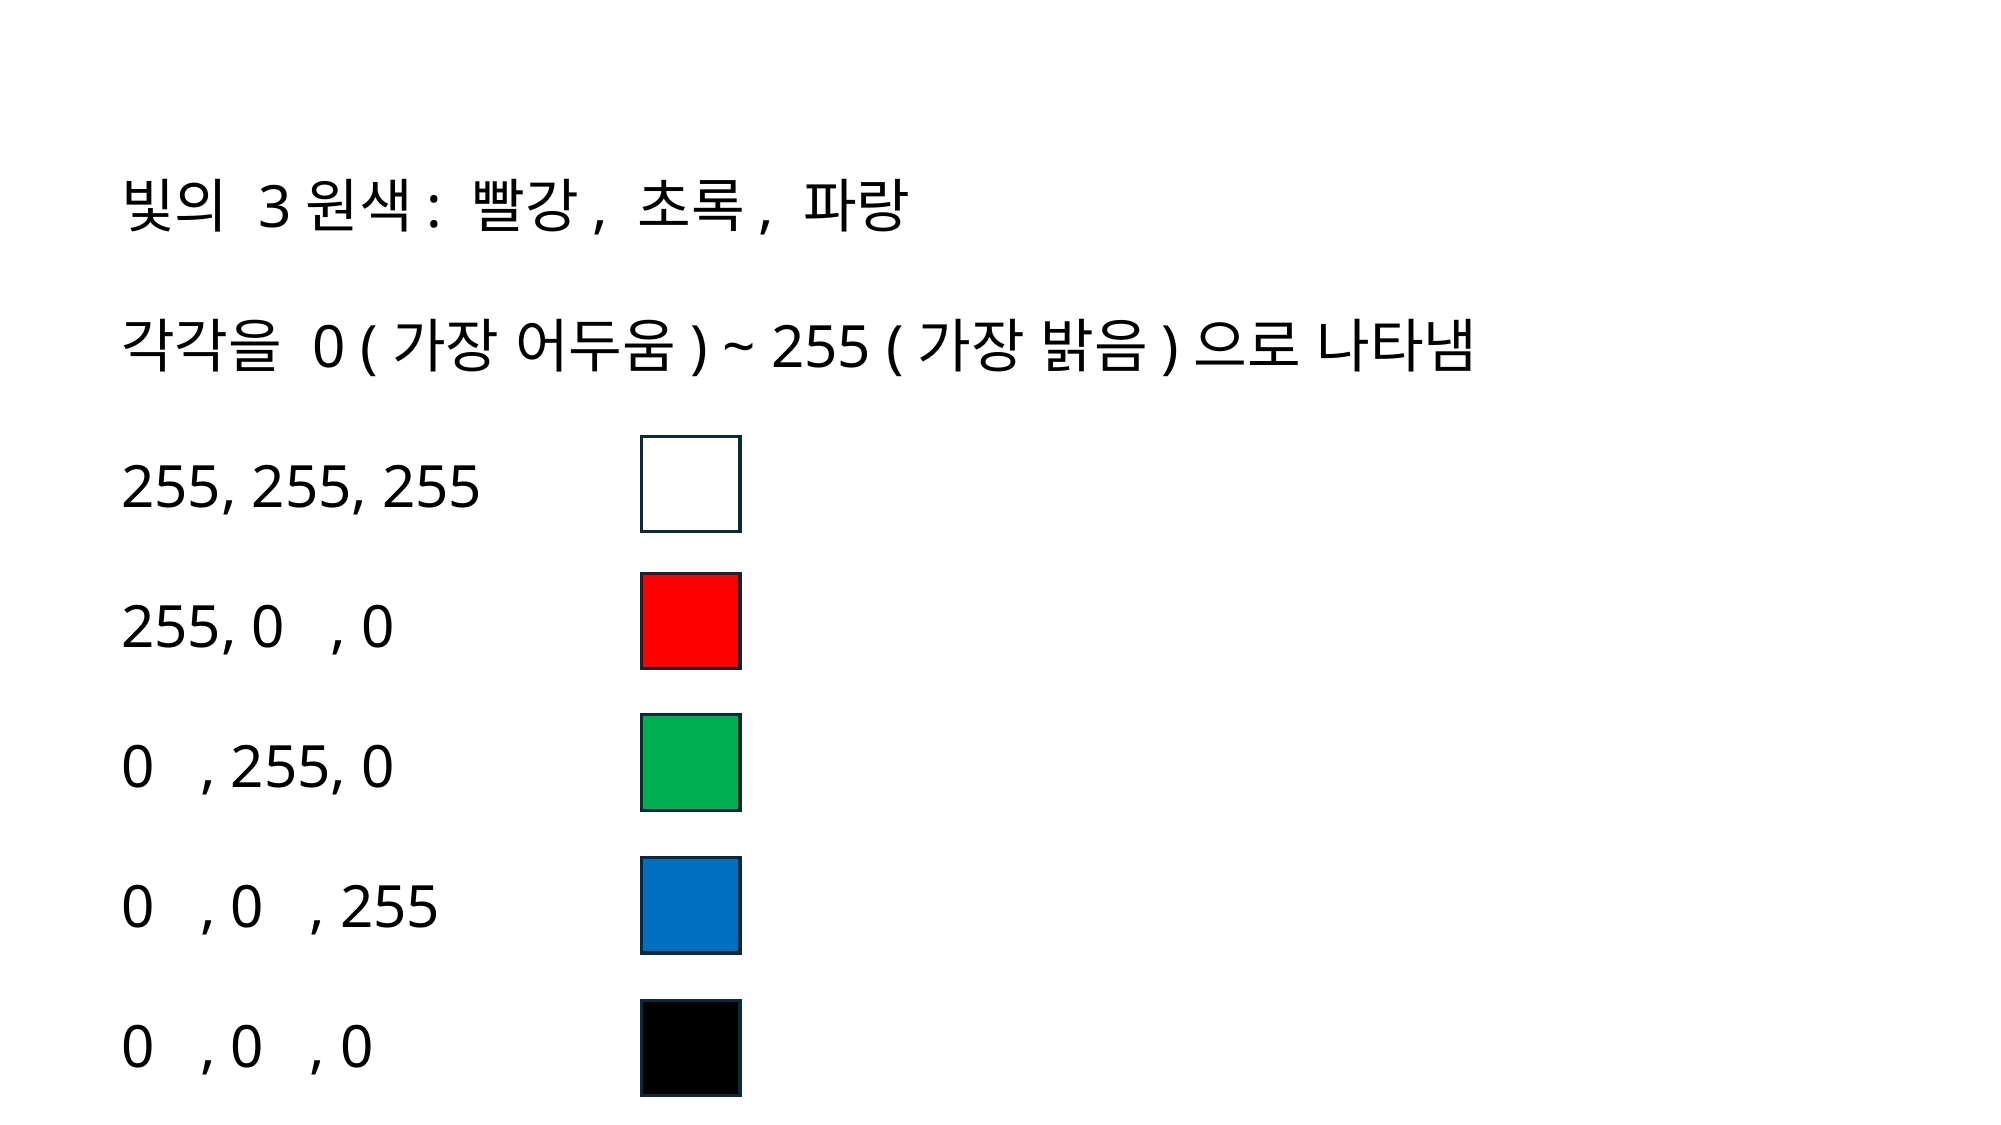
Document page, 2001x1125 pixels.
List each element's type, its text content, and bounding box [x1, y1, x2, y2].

text_box [640, 435, 742, 533]
text_box 빛의 3원색: 빨강, 초록, 파랑 각각을 0 (가장 어두움) ~ 255 (가장 밝음)으로 나타냄 255, 255, 255 255, 0 , 0 0 , 255, 0 0 , 0 , 255 0 , 0 , 0 [106, 161, 1865, 1087]
text_box [640, 713, 742, 812]
text_box [640, 572, 742, 670]
text_box [640, 999, 742, 1097]
text_box [640, 856, 742, 955]
